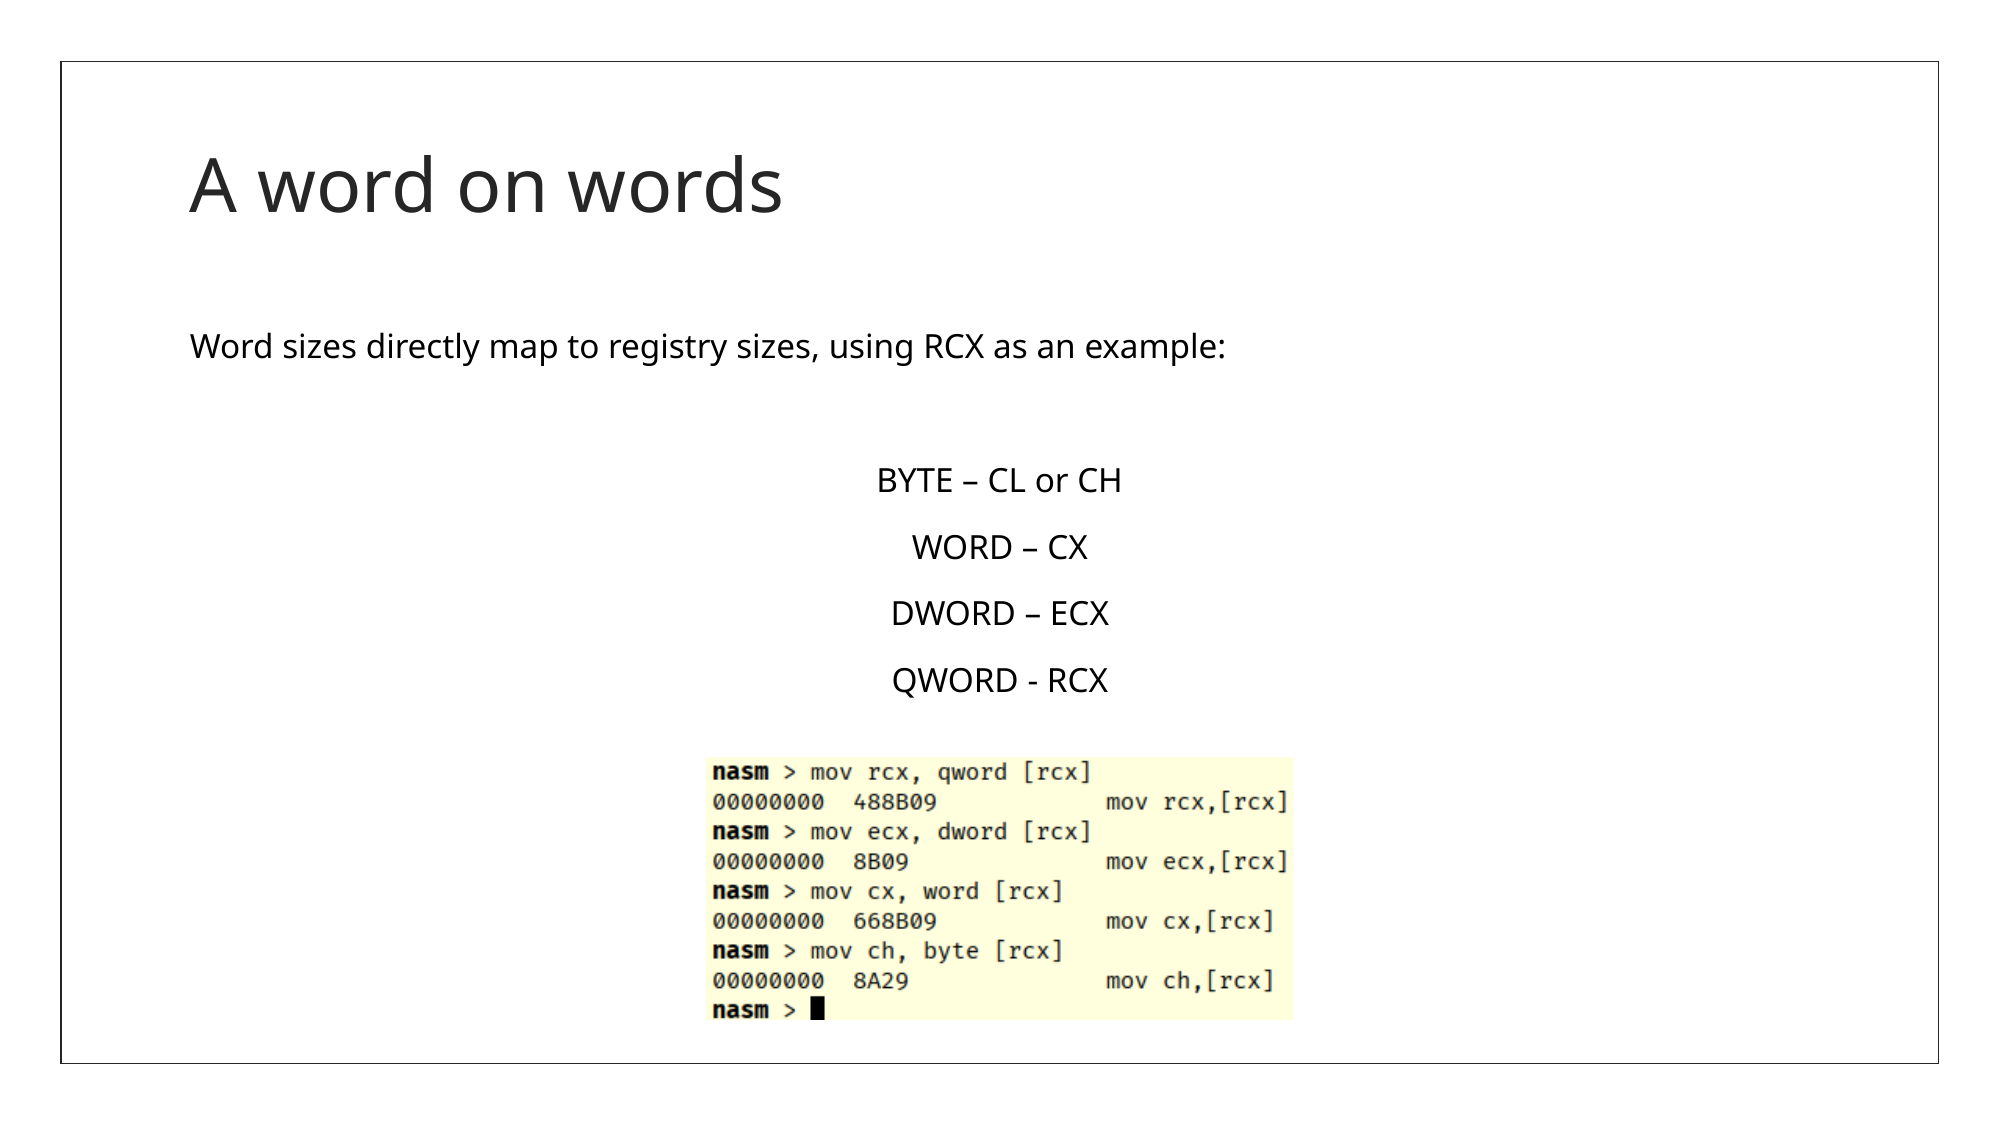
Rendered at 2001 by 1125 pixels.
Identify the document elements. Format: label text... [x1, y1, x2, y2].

title A word on words [174, 105, 1825, 272]
picture [706, 757, 1294, 1020]
list Word sizes directly map to registry sizes, using RCX as an example: BYTE – CL or CH WORD – CX DWORD – ECX QWORD - RCX [174, 310, 1825, 1020]
